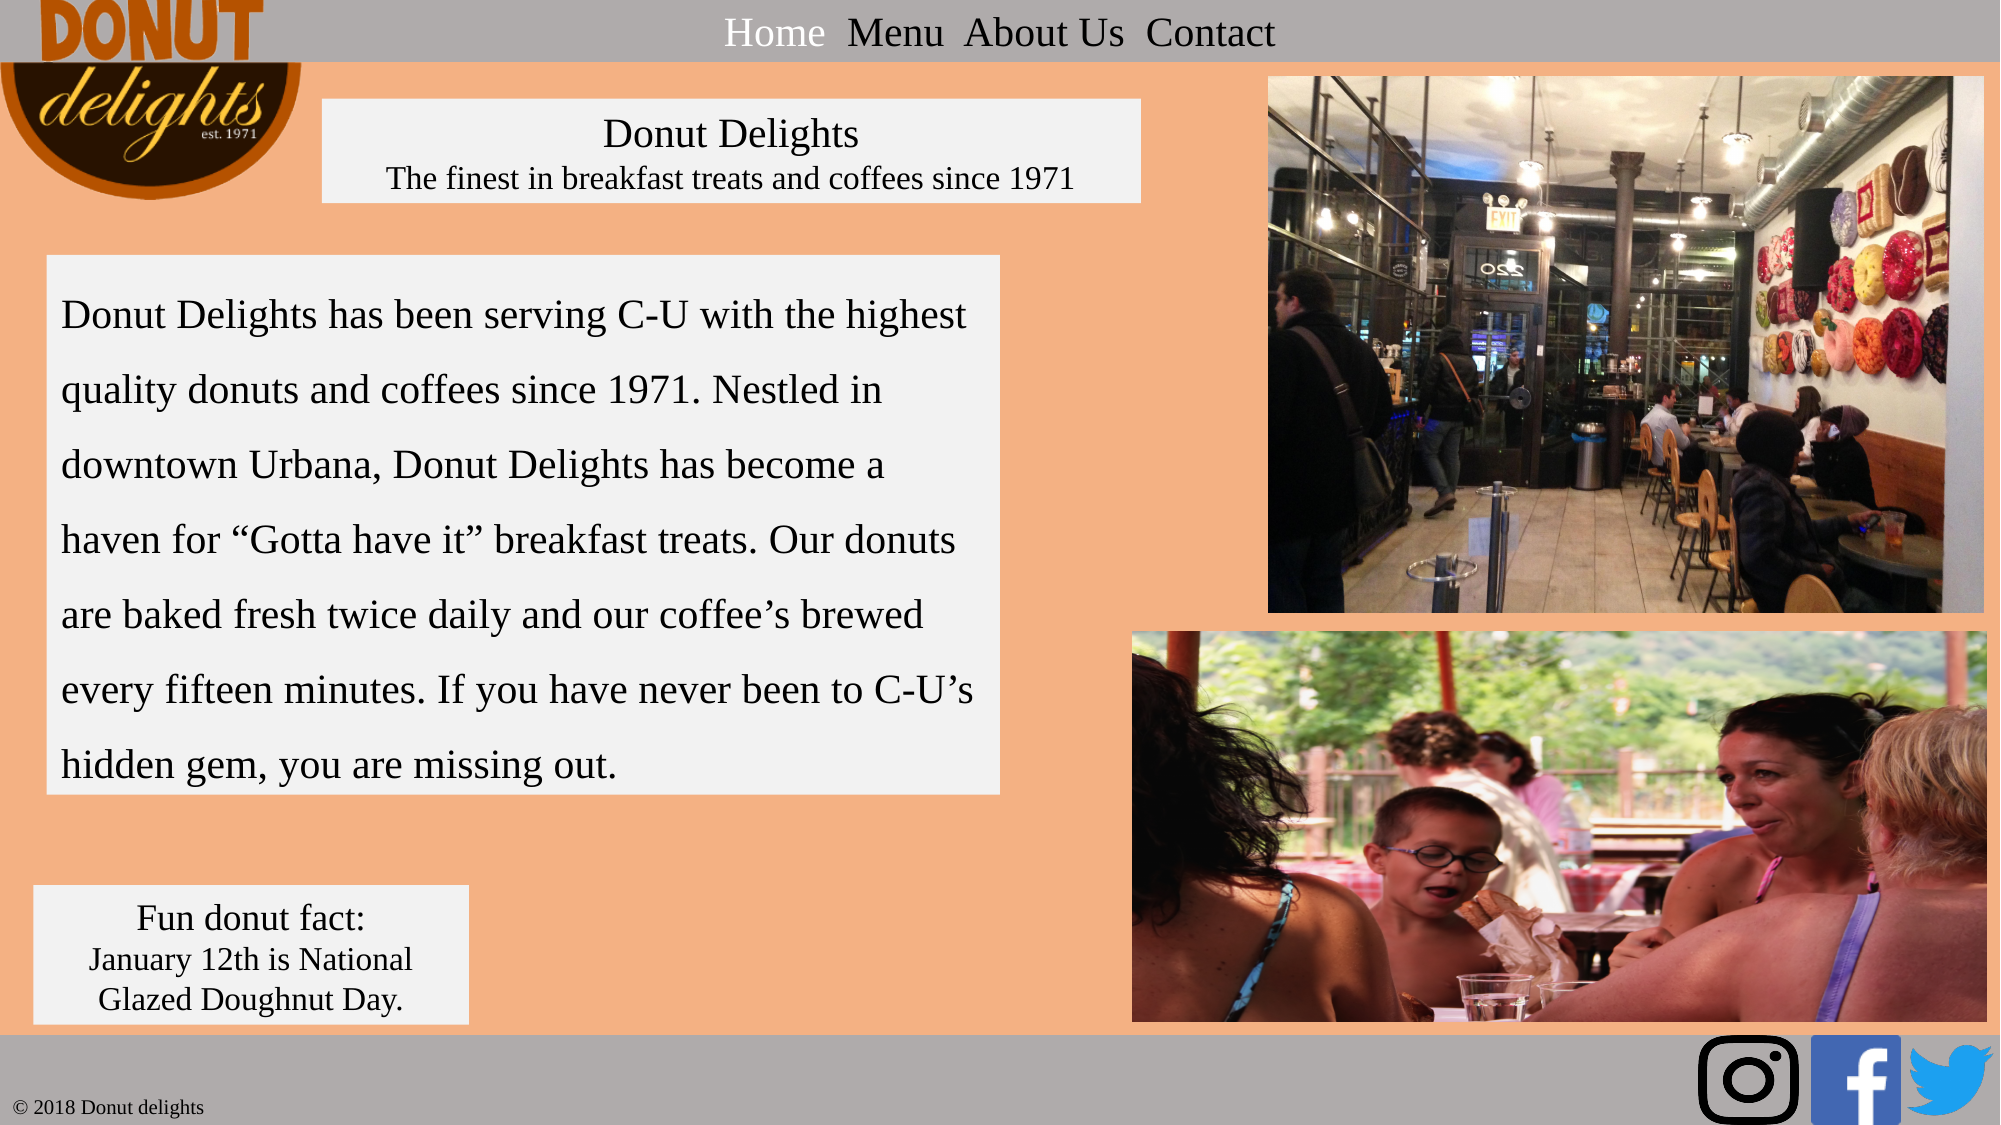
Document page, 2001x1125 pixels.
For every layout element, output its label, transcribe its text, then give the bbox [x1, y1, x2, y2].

text_box Donut Delights has been serving C-U with the highest quality donuts and coffees since 1971. Nestled in downtown Urbana, Donut Delights has become a haven for “Gotta have it” breakfast treats. Our donuts are baked fresh twice daily and our coffee’s brewed every fifteen minutes. If you have never been to C-U’s hidden gem, you are missing out. [46, 254, 1000, 795]
picture [1268, 76, 1984, 613]
picture [0, 631, 2000, 1125]
picture [0, 0, 302, 200]
text_box Donut Delights The finest in breakfast treats and coffees since 1971 [321, 98, 1141, 204]
text_box Home Menu About Us Contact [302, 0, 2000, 62]
text_box Fun donut fact: January 12th is National Glazed Doughnut Day. [33, 885, 469, 1025]
